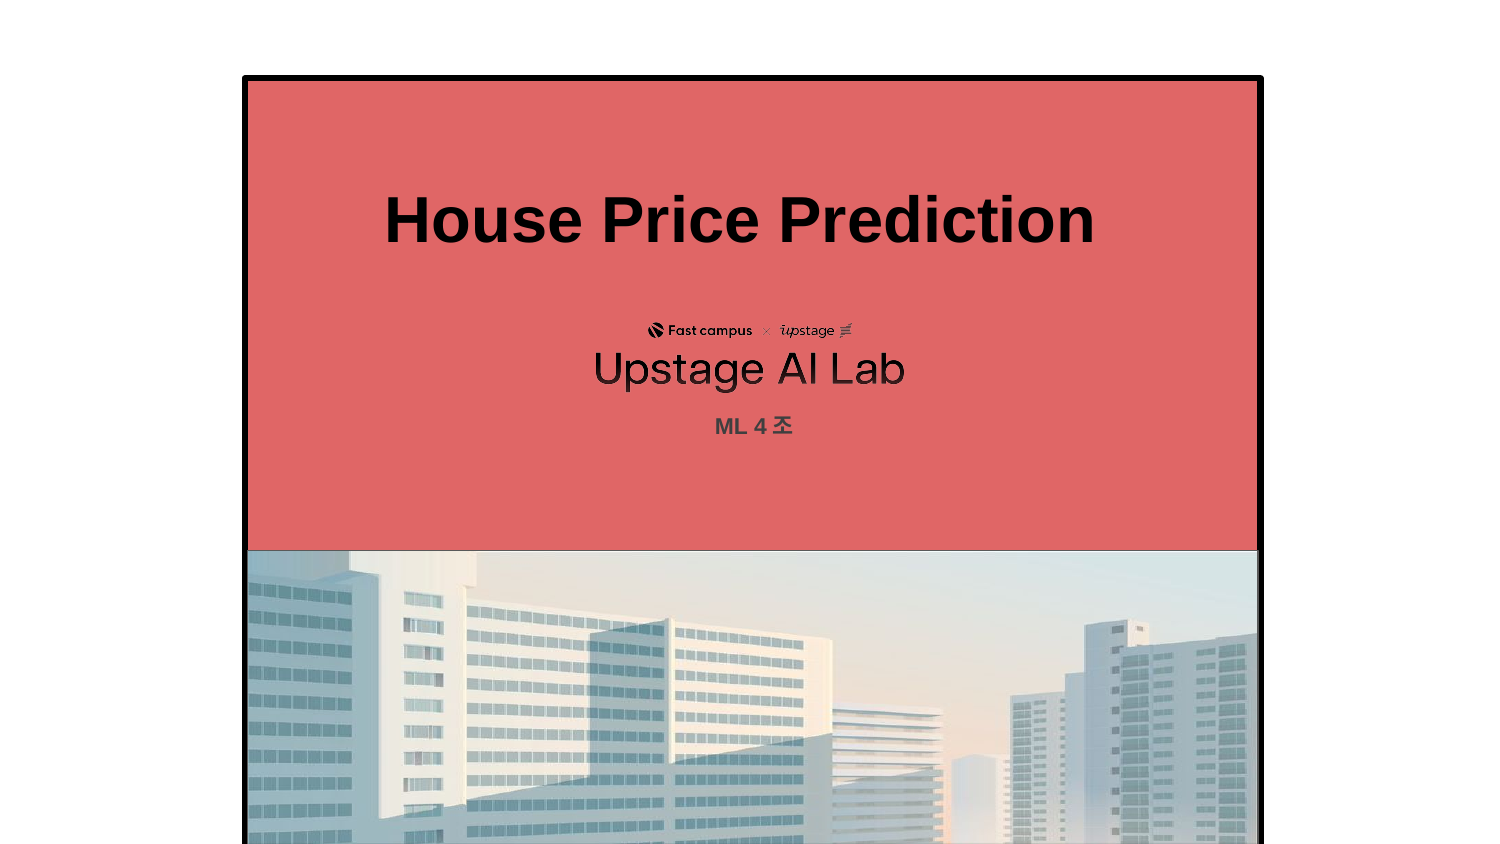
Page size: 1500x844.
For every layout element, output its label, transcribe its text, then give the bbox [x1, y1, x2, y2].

title House Price Prediction [0, 176, 1500, 264]
text_box [244, 264, 1261, 553]
list ML 4조 [578, 393, 928, 457]
picture [248, 550, 1258, 844]
picture [596, 321, 904, 394]
text_box [244, 78, 1261, 176]
